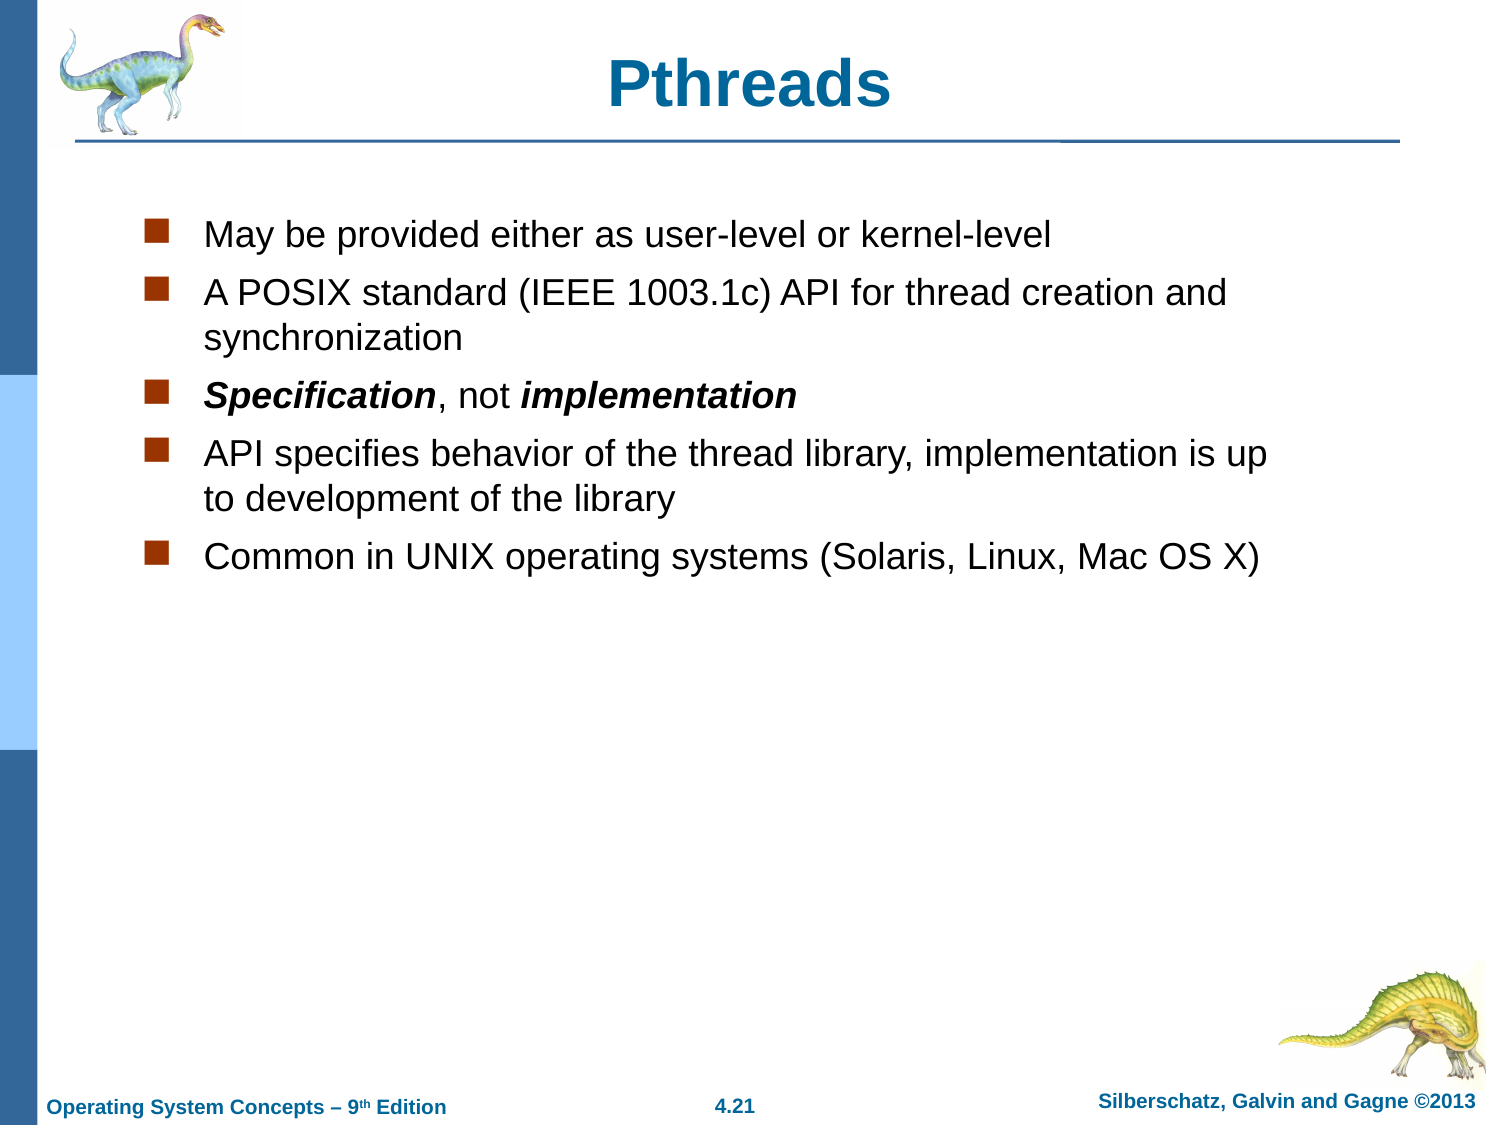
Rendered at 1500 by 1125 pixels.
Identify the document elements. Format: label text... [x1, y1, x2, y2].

list May be provided either as user-level or kernel-level A POSIX standard (IEEE 1003.1c) API for thread creation and synchronization Specification, not implementation API specifies behavior of the thread library, implementation is up to development of the library Common in UNIX operating systems (Solaris, Linux, Mac OS X) [132, 202, 1284, 935]
picture [1275, 959, 1486, 1090]
picture [46, 0, 243, 149]
title Pthreads [75, 33, 1425, 128]
